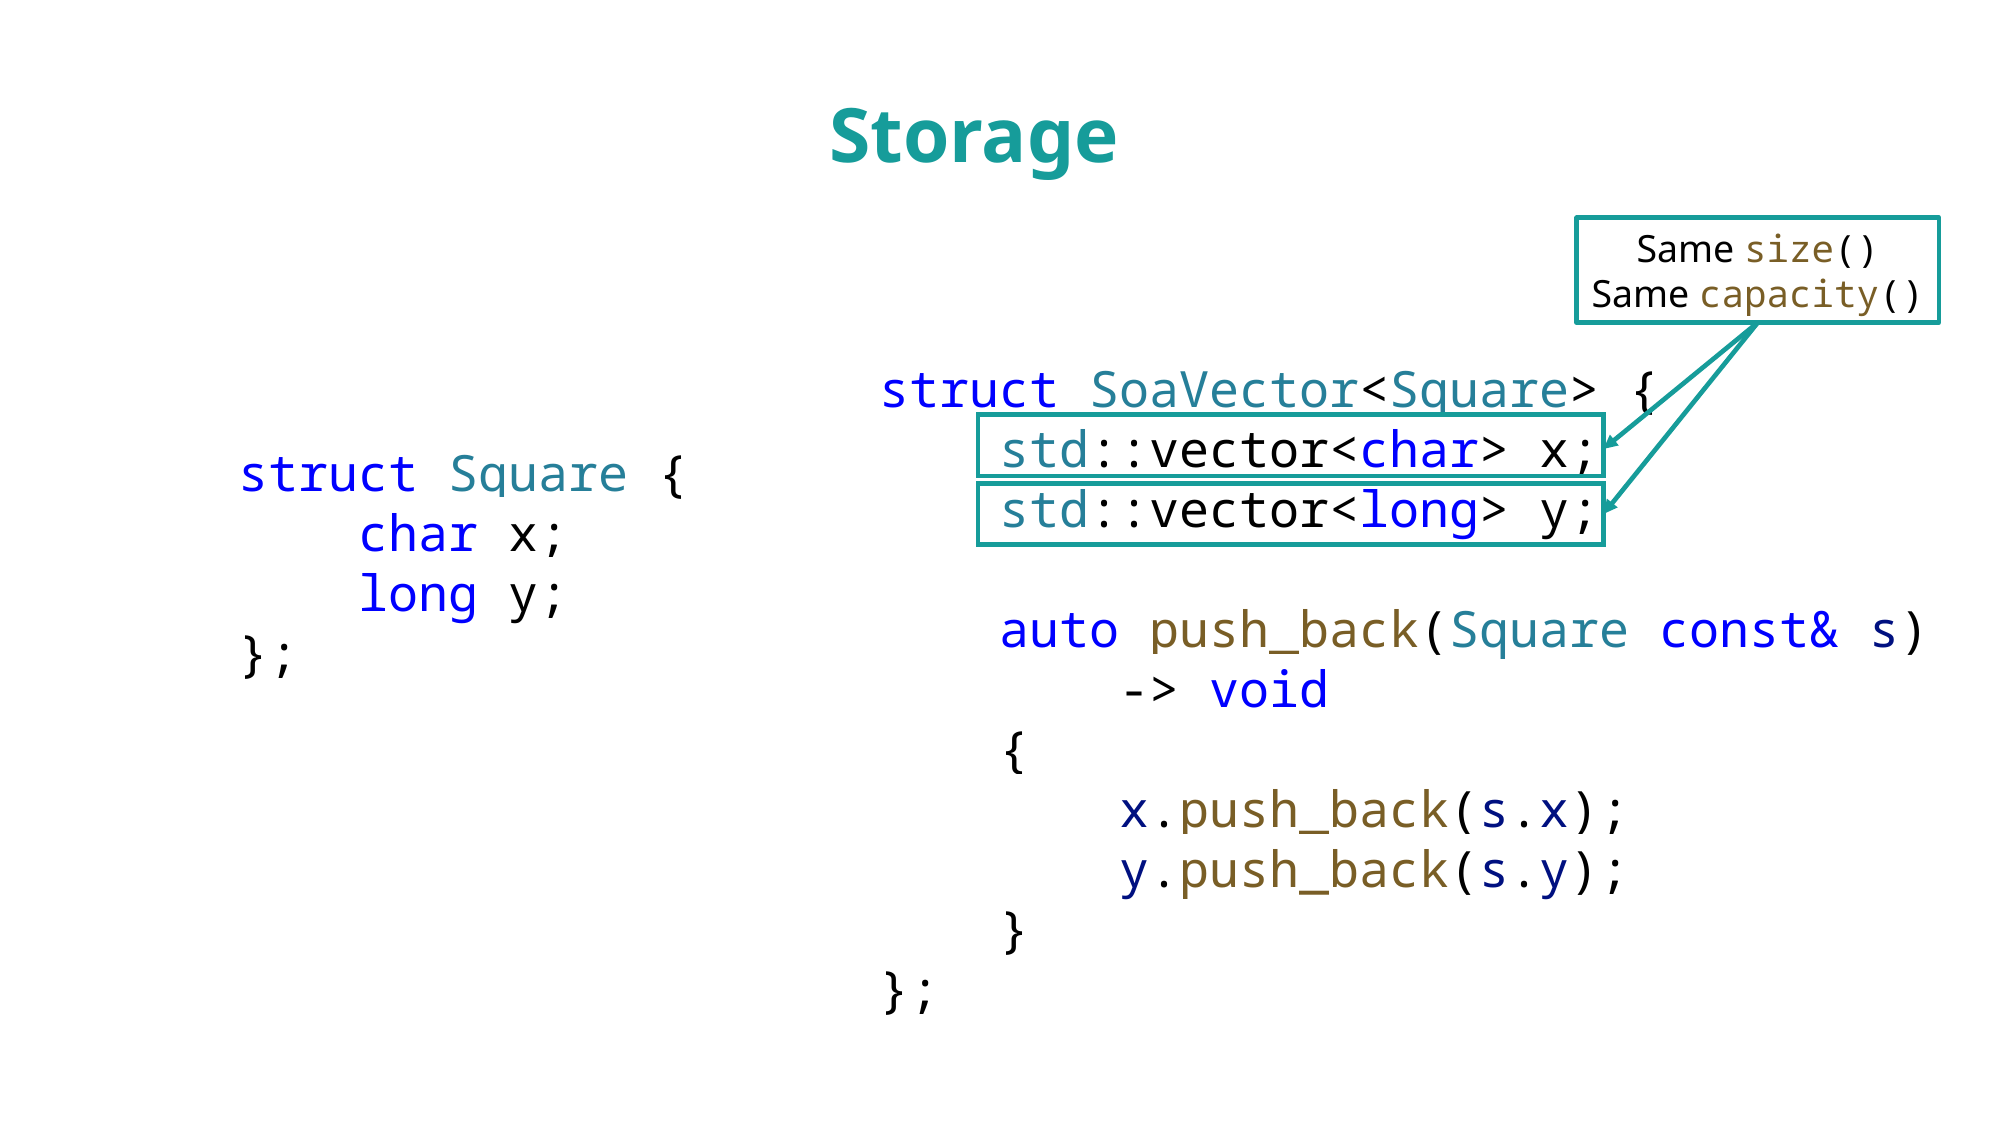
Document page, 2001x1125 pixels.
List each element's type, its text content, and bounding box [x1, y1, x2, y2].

text_box struct Square { char x; long y; }; [223, 433, 704, 689]
text_box [977, 482, 1605, 546]
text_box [1603, 449, 1758, 514]
title Storage [100, 90, 1849, 276]
text_box [977, 414, 1603, 477]
text_box struct SoaVector<Square> { std::vector<char> x; std::vector<long> y; auto push_back(Square const& s) -> void { x.push_back(s.x); y.push_back(s.y); } }; [864, 350, 1945, 1026]
text_box Same size() Same capacity() [1576, 217, 1939, 323]
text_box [1603, 323, 1758, 449]
